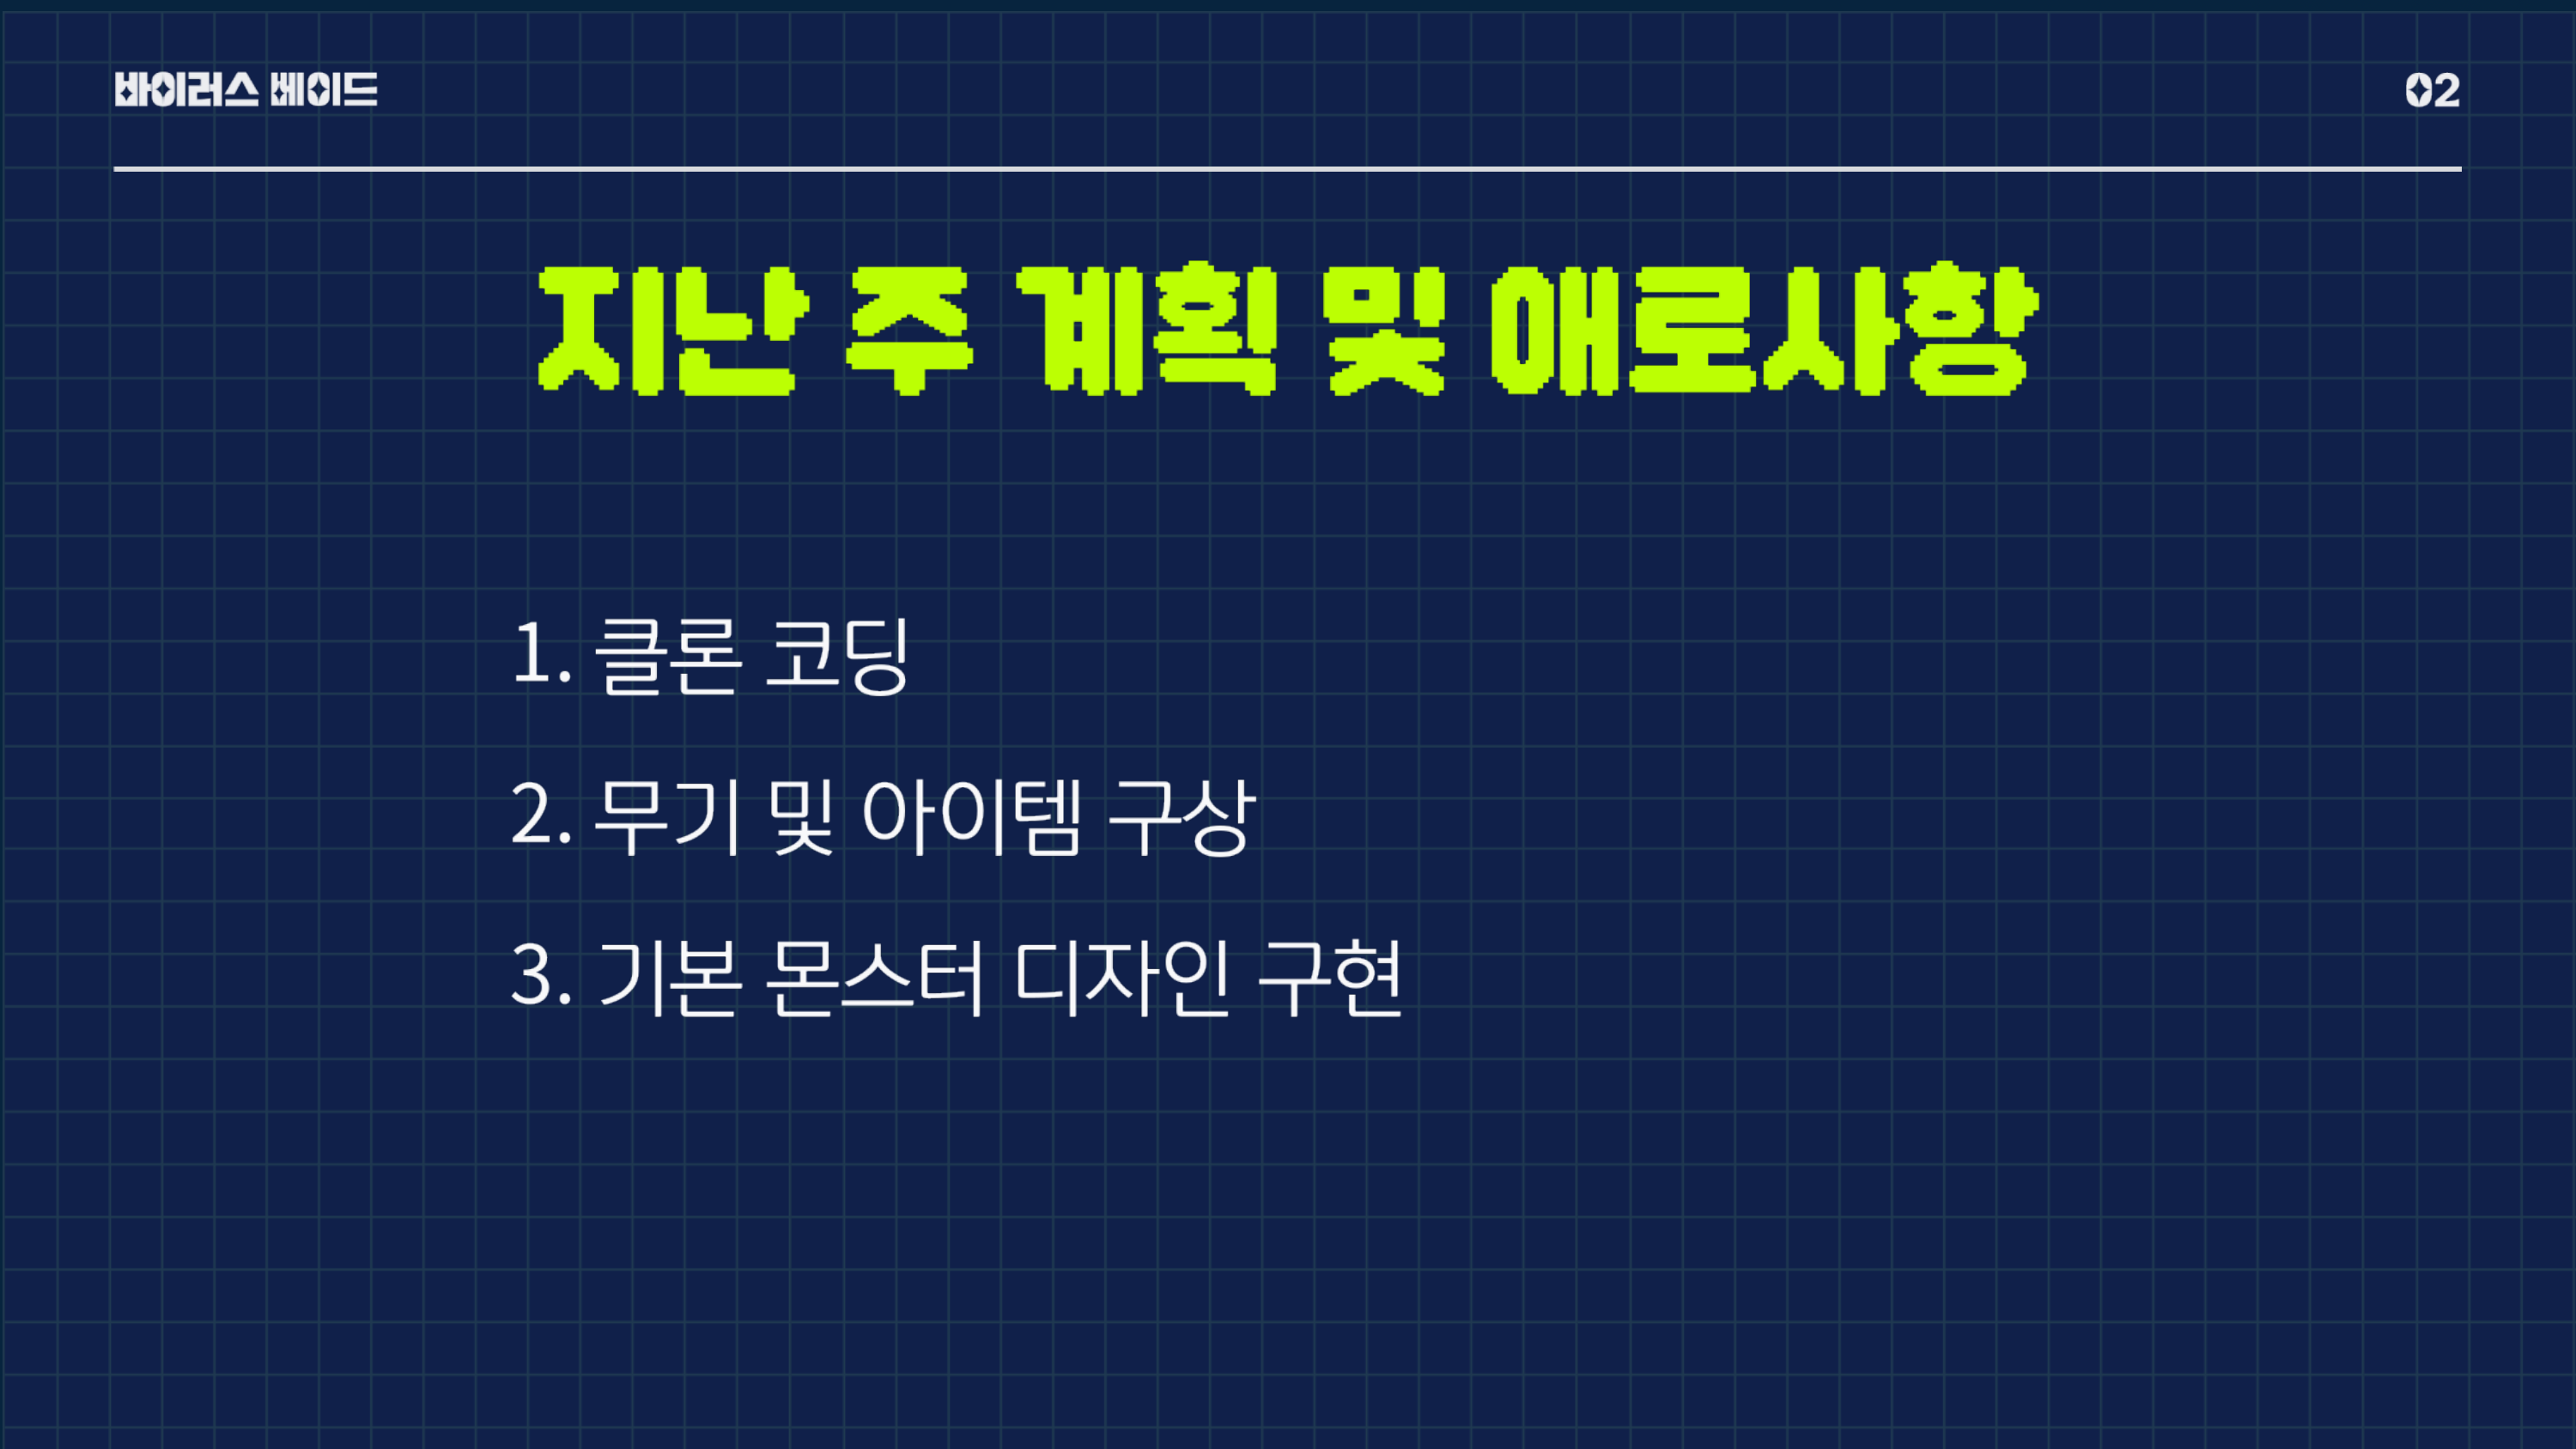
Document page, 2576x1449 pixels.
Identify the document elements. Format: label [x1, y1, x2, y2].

text_box [3, 11, 2576, 1449]
text_box [113, 167, 2462, 172]
picture [305, 172, 2296, 1107]
picture [100, 45, 2576, 167]
